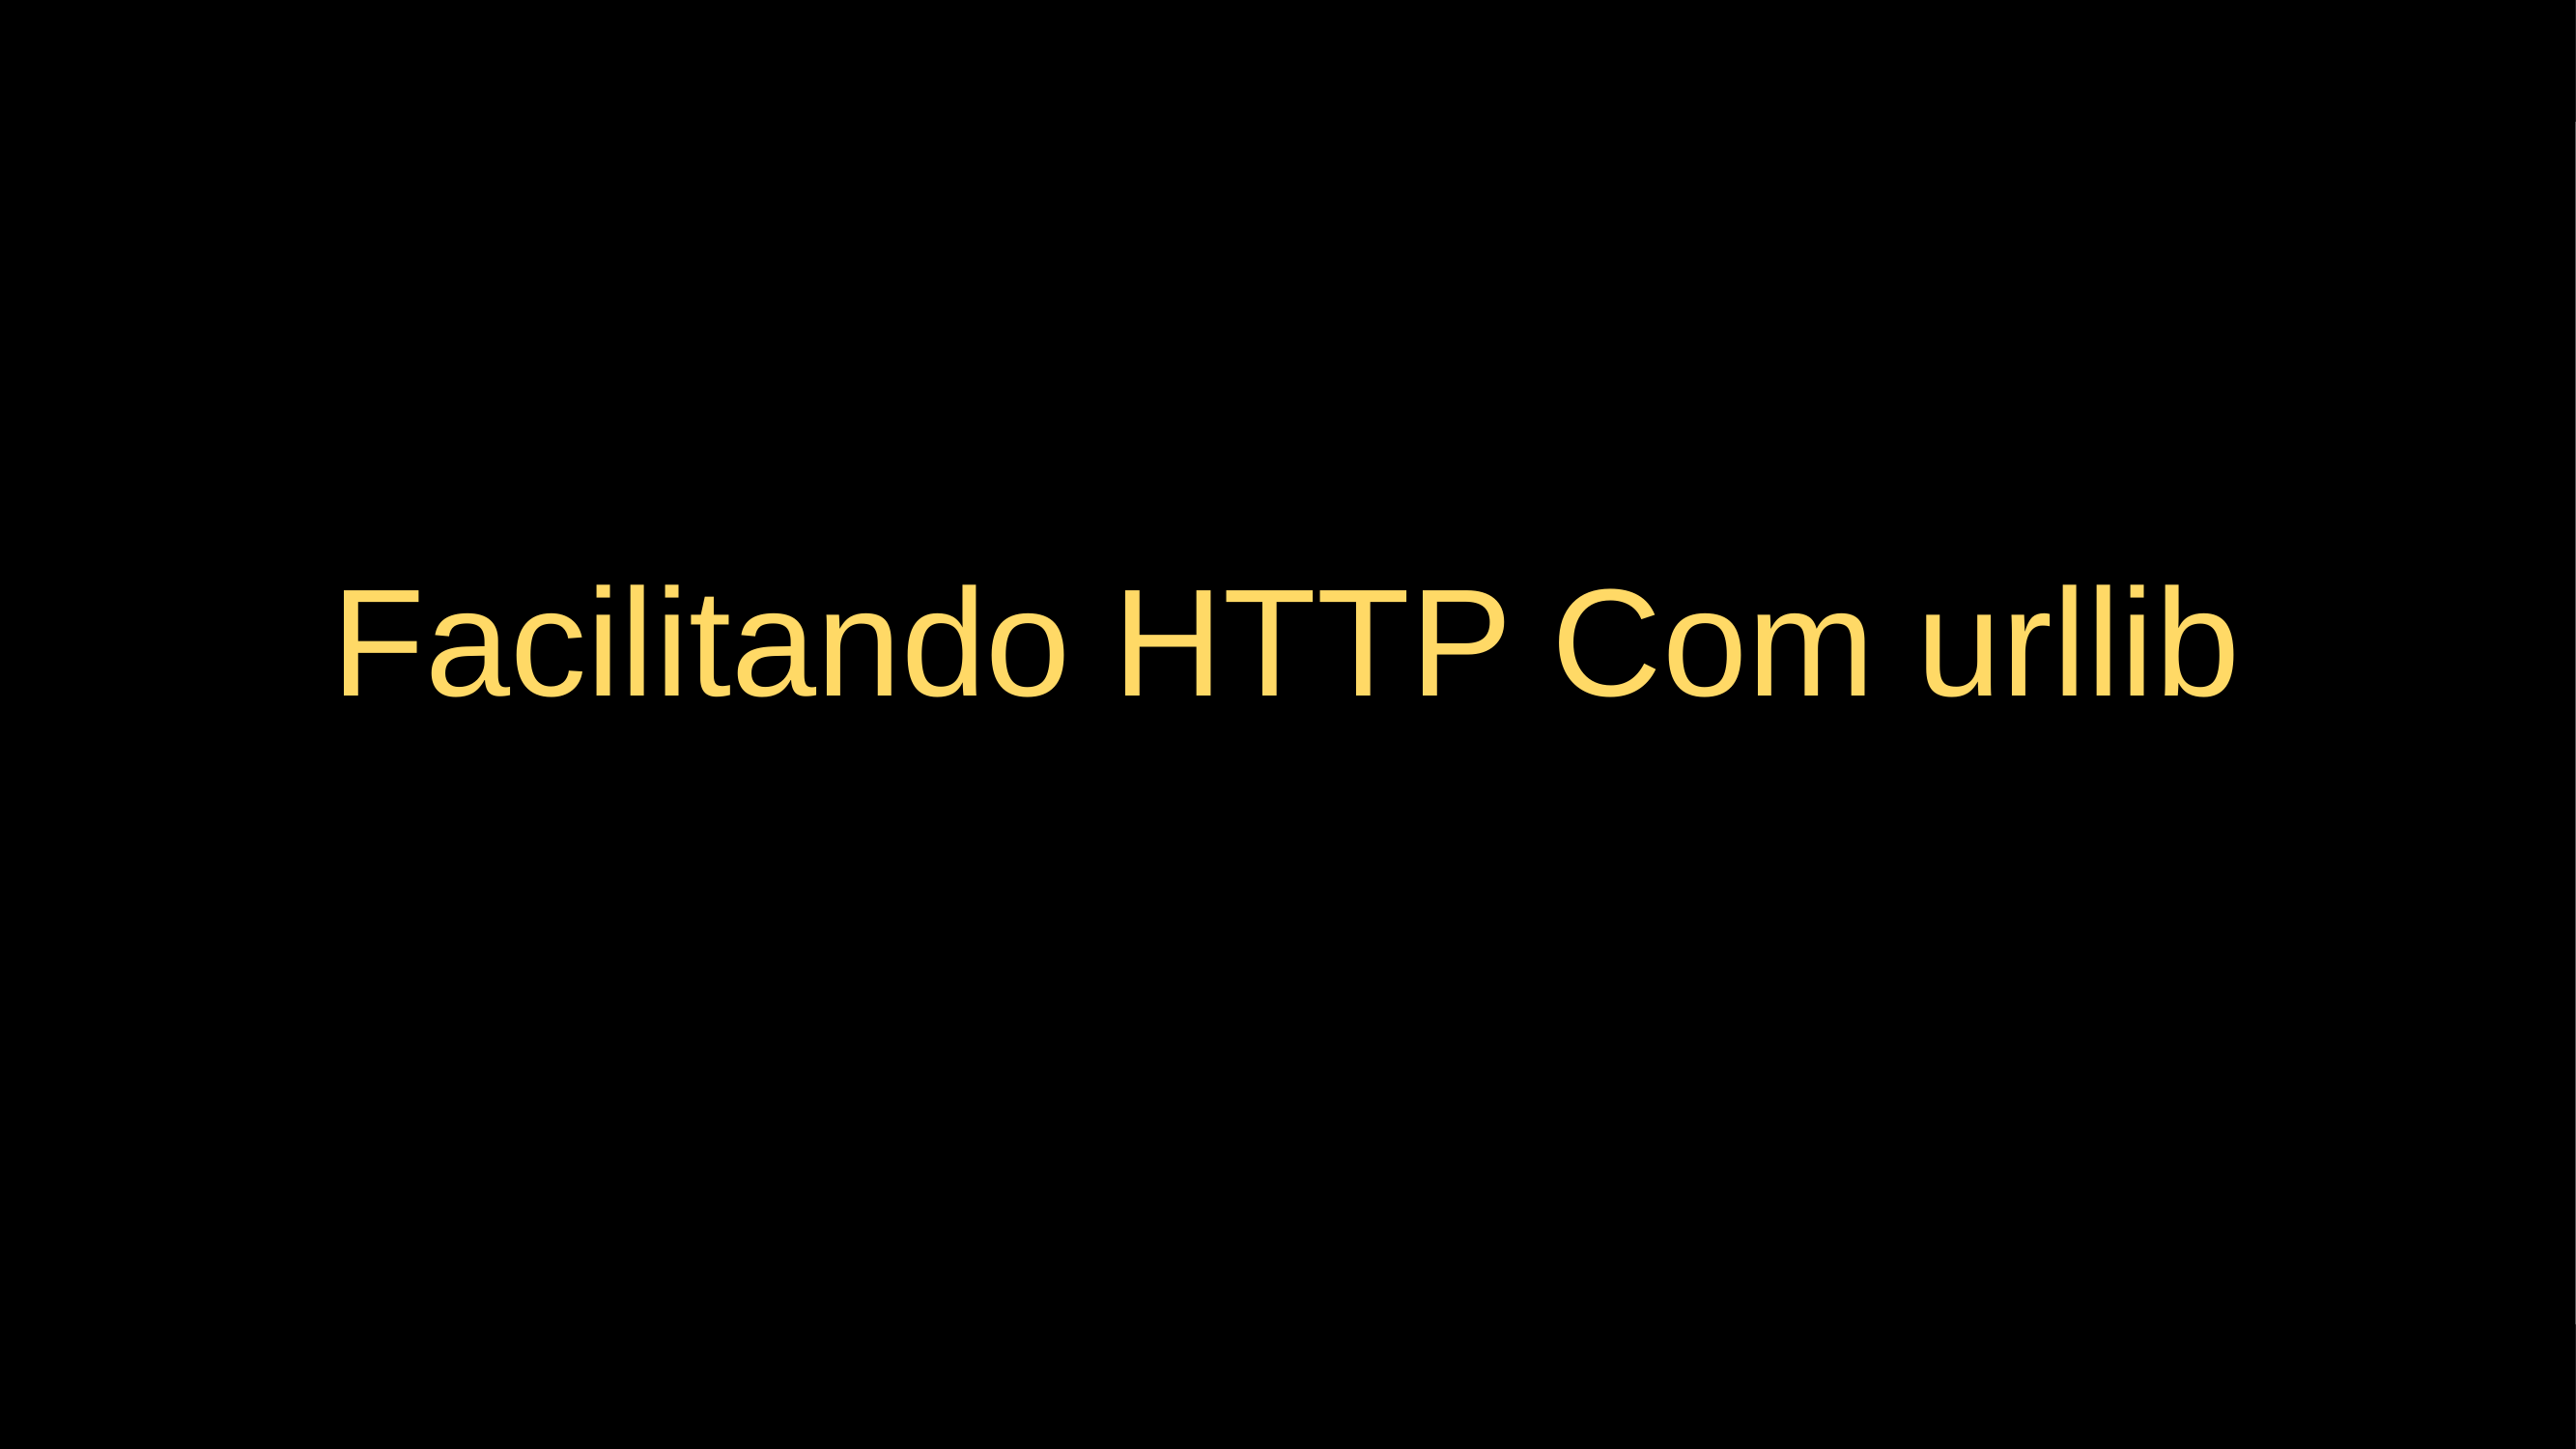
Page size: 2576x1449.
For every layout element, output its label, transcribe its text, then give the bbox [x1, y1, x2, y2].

title Facilitando HTTP Com urllib [183, 243, 2391, 733]
